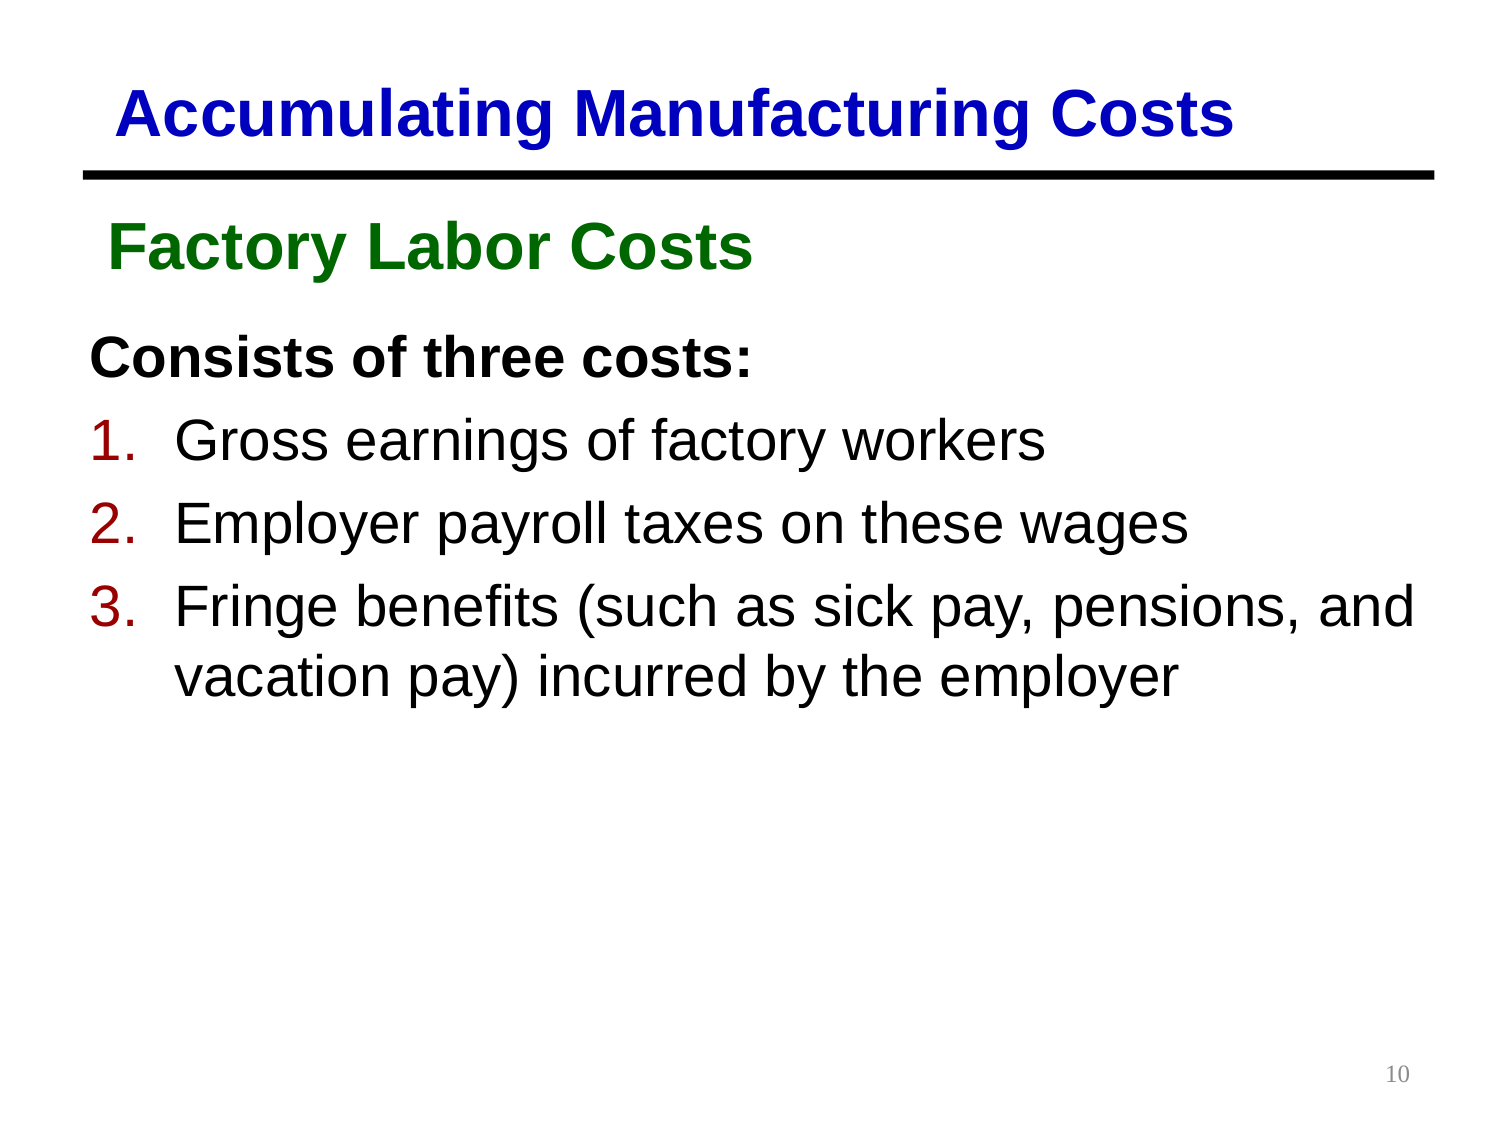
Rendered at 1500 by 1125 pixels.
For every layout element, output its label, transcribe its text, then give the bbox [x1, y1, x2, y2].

text_box Factory Labor Costs [87, 195, 775, 291]
text_box Consists of three costs: Gross earnings of factory workers Employer payroll taxes on these wages Fringe benefits (such as sick pay, pensions, and vacation pay) incurred by the employer [75, 312, 1475, 787]
text_box Accumulating Manufacturing Costs [99, 62, 1388, 155]
slide_number 10 [1074, 1042, 1425, 1103]
